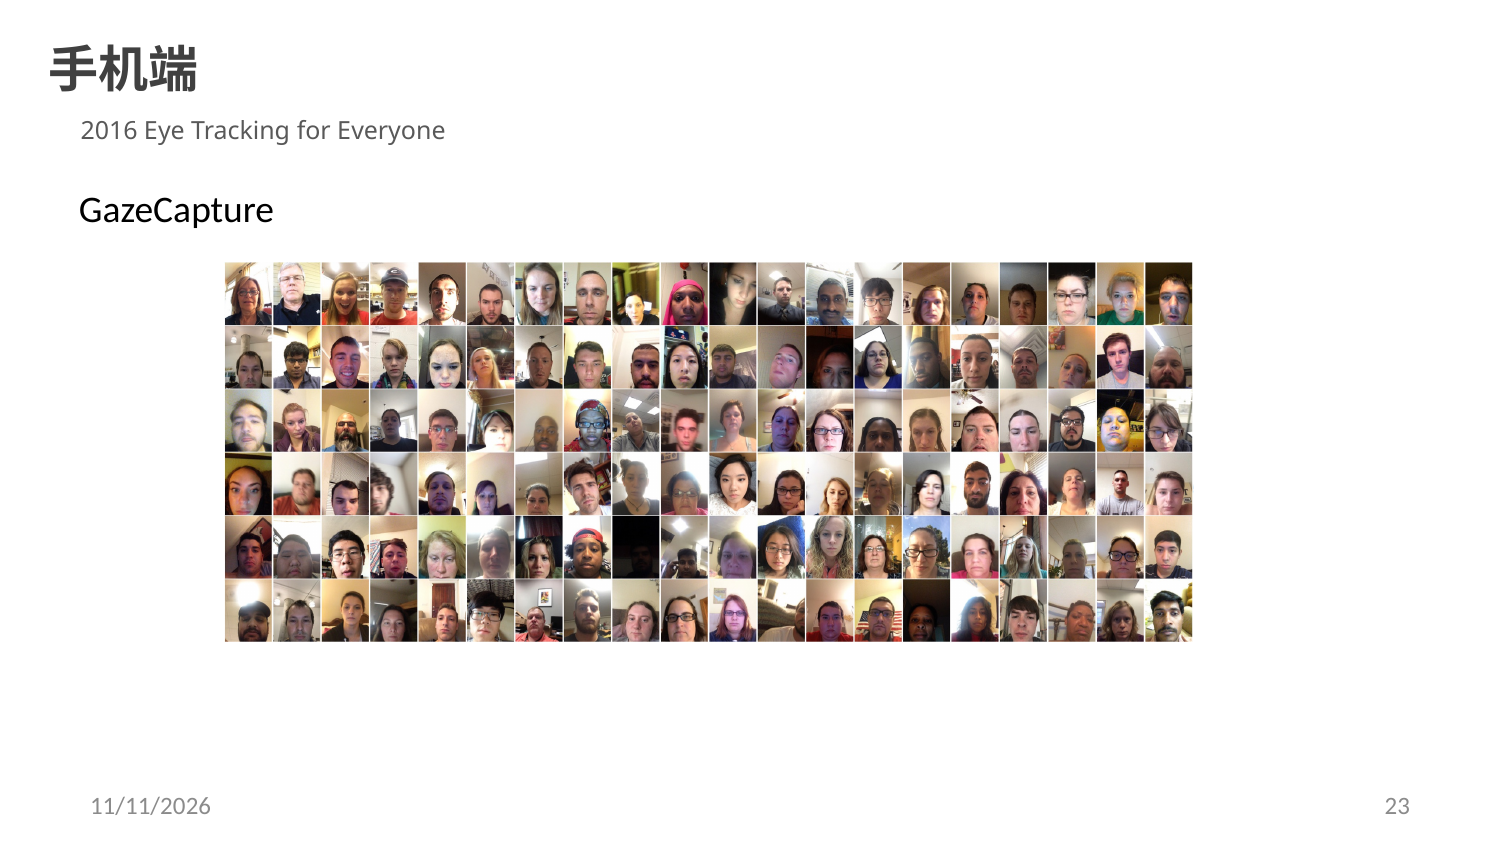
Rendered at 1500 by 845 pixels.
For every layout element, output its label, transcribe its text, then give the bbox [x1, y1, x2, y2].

text_box 手机端 [32, 29, 567, 106]
slide_number 23 [1074, 782, 1425, 828]
text_box GazeCapture [64, 177, 360, 238]
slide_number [75, 782, 425, 828]
picture [211, 262, 1234, 642]
text_box 2016 Eye Tracking for Everyone [64, 106, 567, 153]
